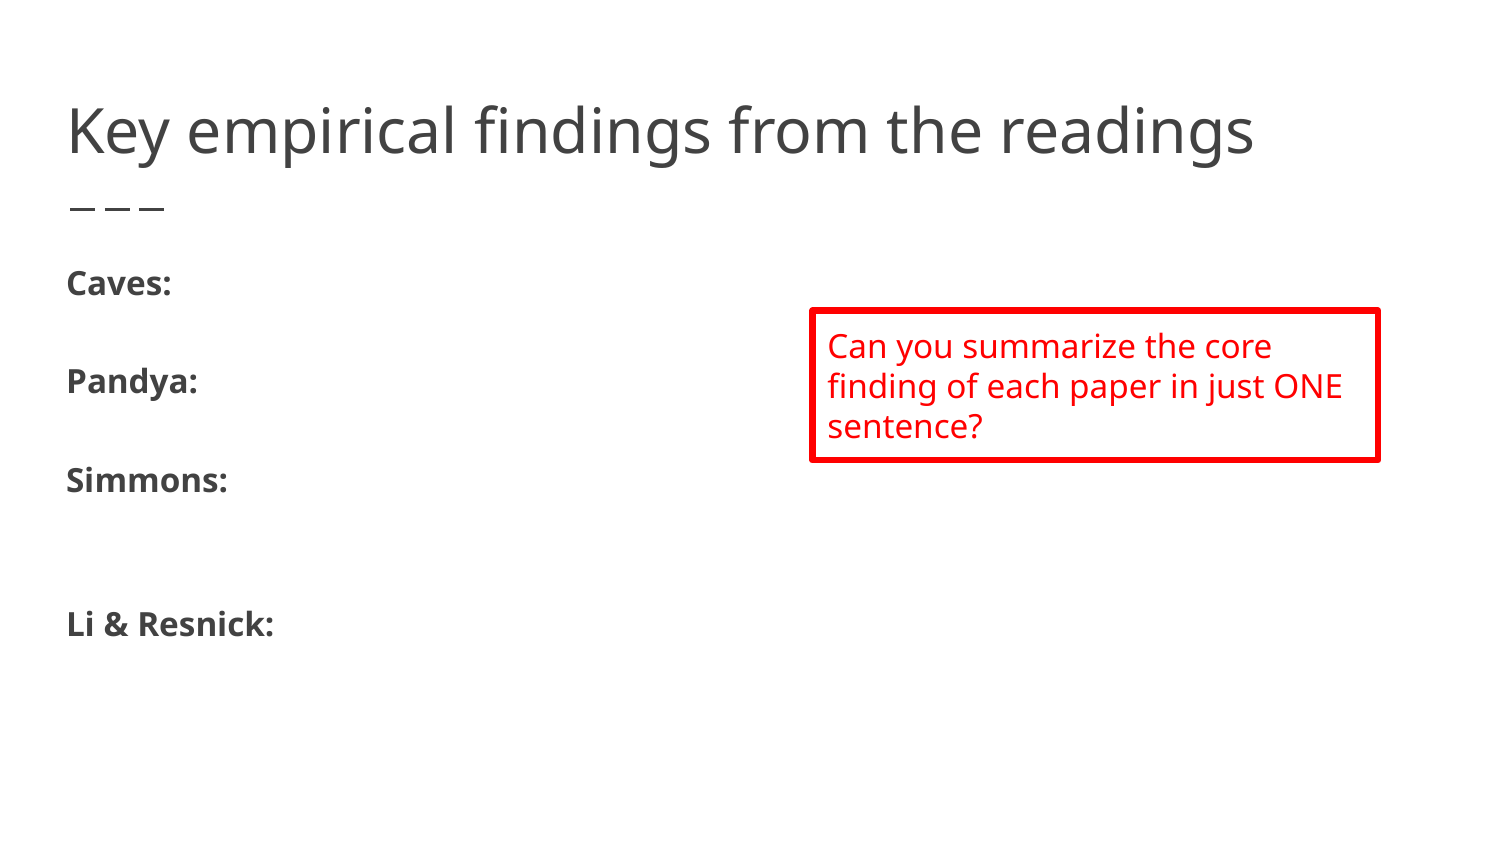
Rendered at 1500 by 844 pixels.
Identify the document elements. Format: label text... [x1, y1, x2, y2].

text_box Can you summarize the core finding of each paper in just ONE sentence? [812, 310, 1379, 461]
list Caves: Transaction costs explain the rise of MNCs Pandya: Wage effects explain domestic cleavages over FDI Simmons: Regulation of foreign investment is less-institutionalized than regulation of trade, putting poorer countries at more of a disadvantage. Li & Resnick: Democracy helps inward FDI because of stronger property rights, but hurts inward FDI because it allows domestic firms to lobby for protection against MNCs. [51, 240, 1449, 750]
title Key empirical findings from the readings [51, 61, 1449, 182]
